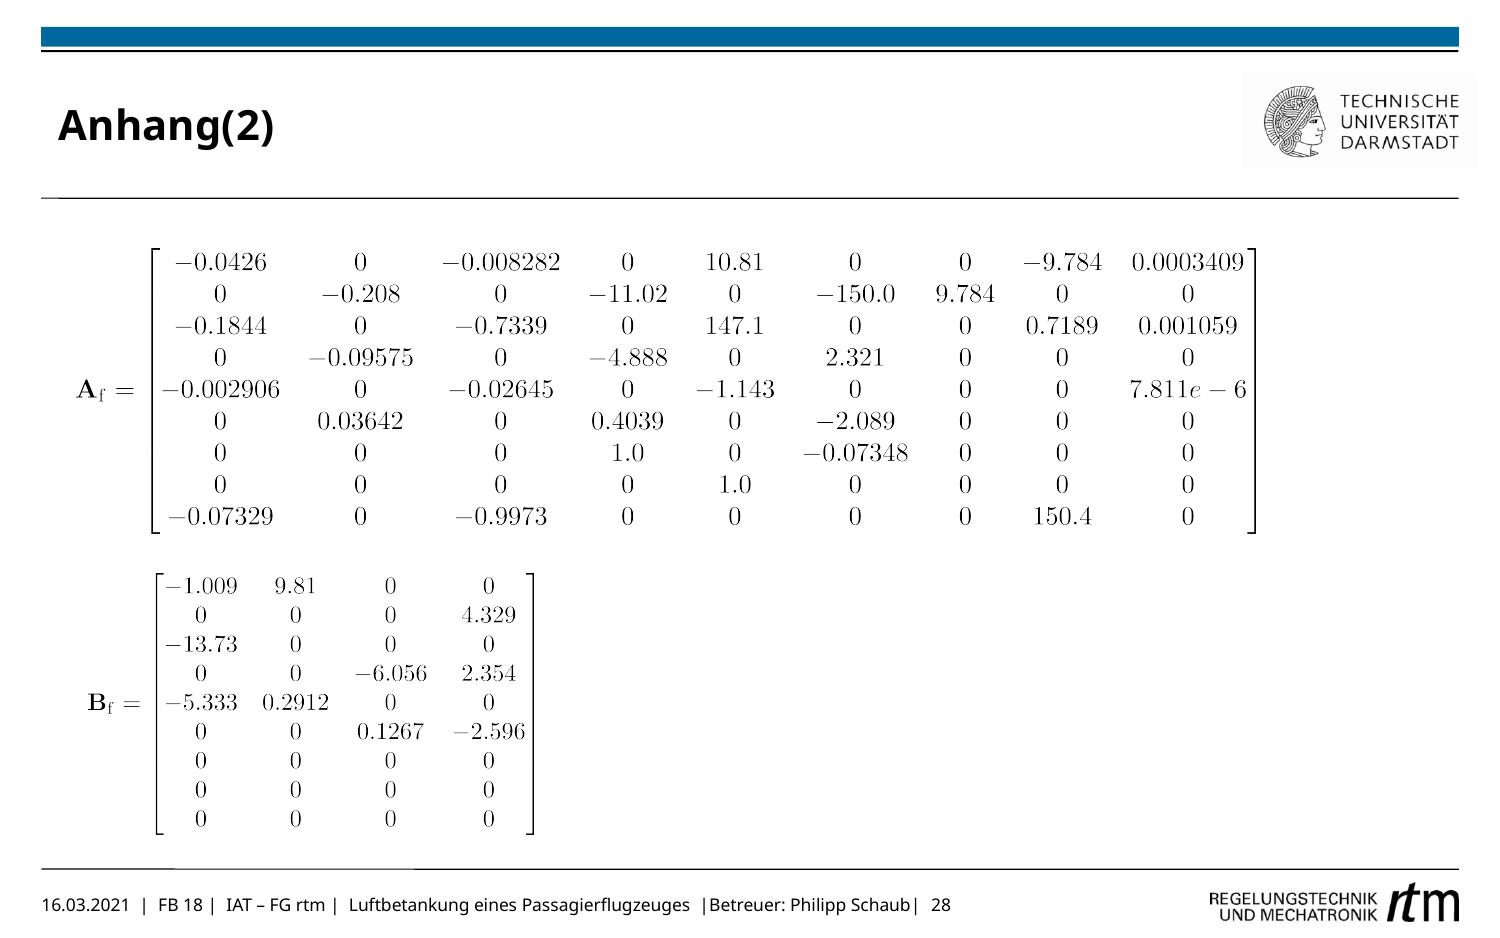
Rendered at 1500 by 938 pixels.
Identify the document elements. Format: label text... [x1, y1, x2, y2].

title Anhang(2) [58, 66, 1149, 182]
picture [1210, 882, 1459, 922]
picture [88, 573, 534, 836]
picture [76, 248, 1257, 535]
picture [1242, 73, 1477, 170]
